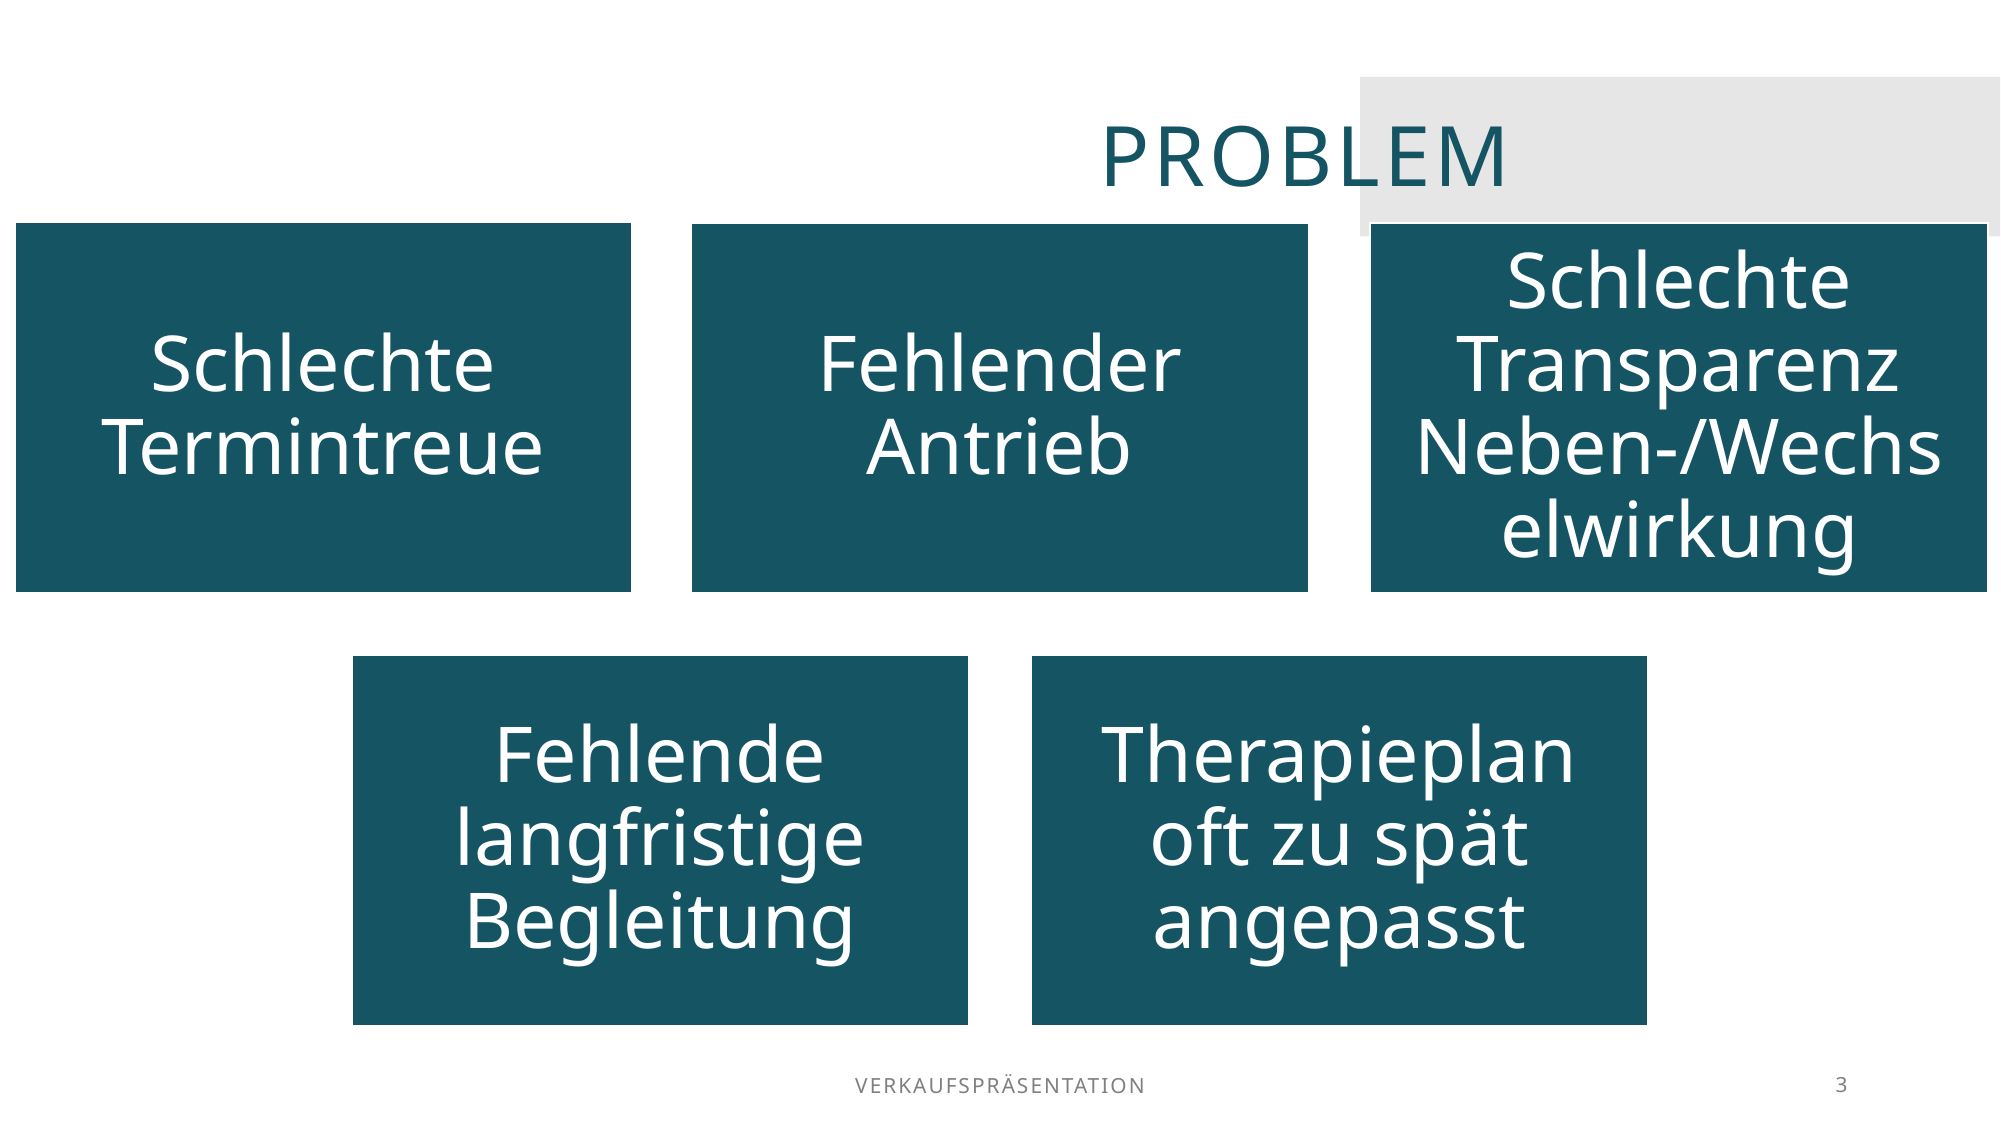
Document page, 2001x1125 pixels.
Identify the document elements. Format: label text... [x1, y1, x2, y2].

title Problem [474, 108, 1526, 179]
footer VERKAUFSPRÄSENTATION [662, 1069, 1338, 1103]
slide_number 3 [1412, 1069, 1863, 1103]
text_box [11, 179, 1989, 1069]
